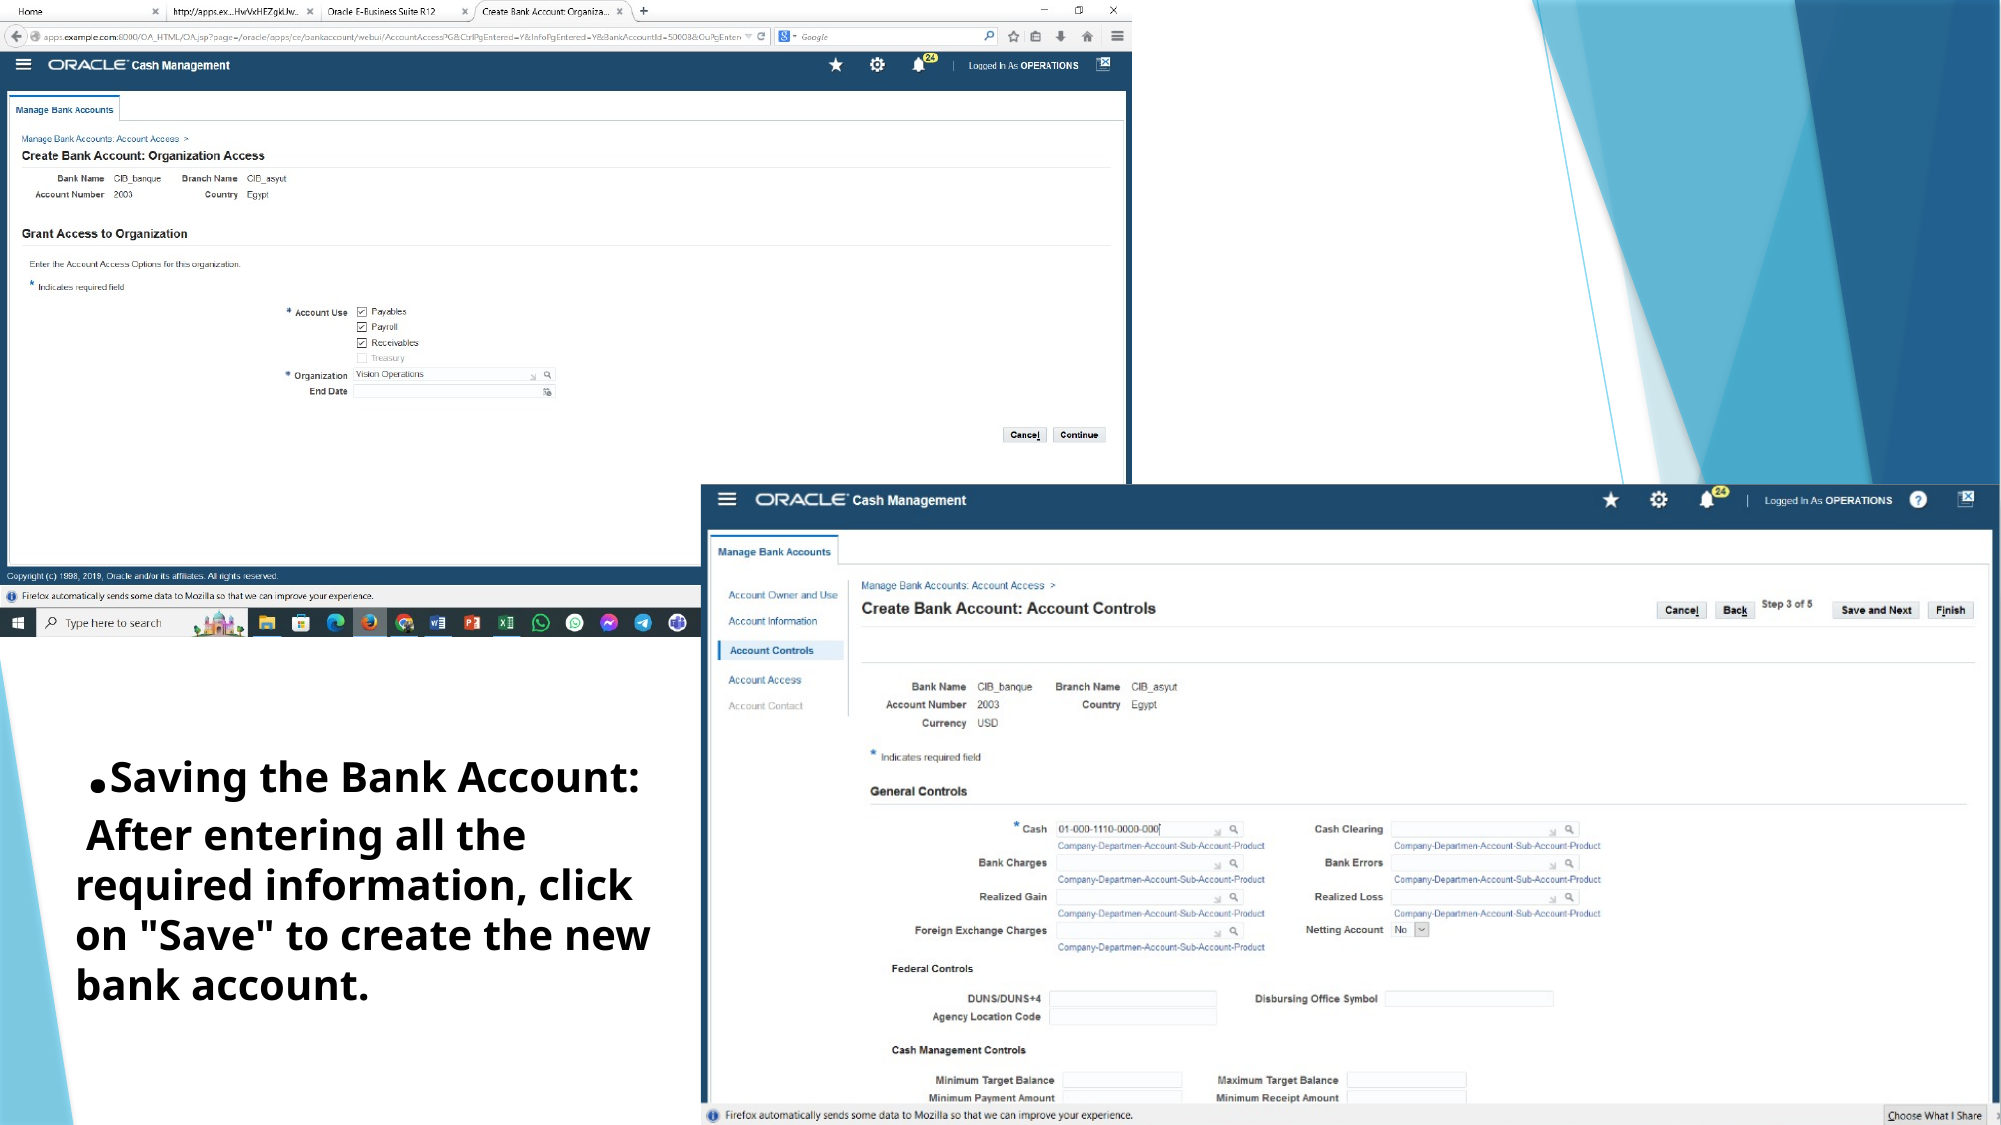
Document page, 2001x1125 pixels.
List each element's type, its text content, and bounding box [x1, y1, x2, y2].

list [0, 0, 1133, 638]
text_box .Saving the Bank Account: After entering all the required information, click on "Save" to create the new bank account. [60, 701, 695, 1017]
picture [700, 484, 2000, 1125]
